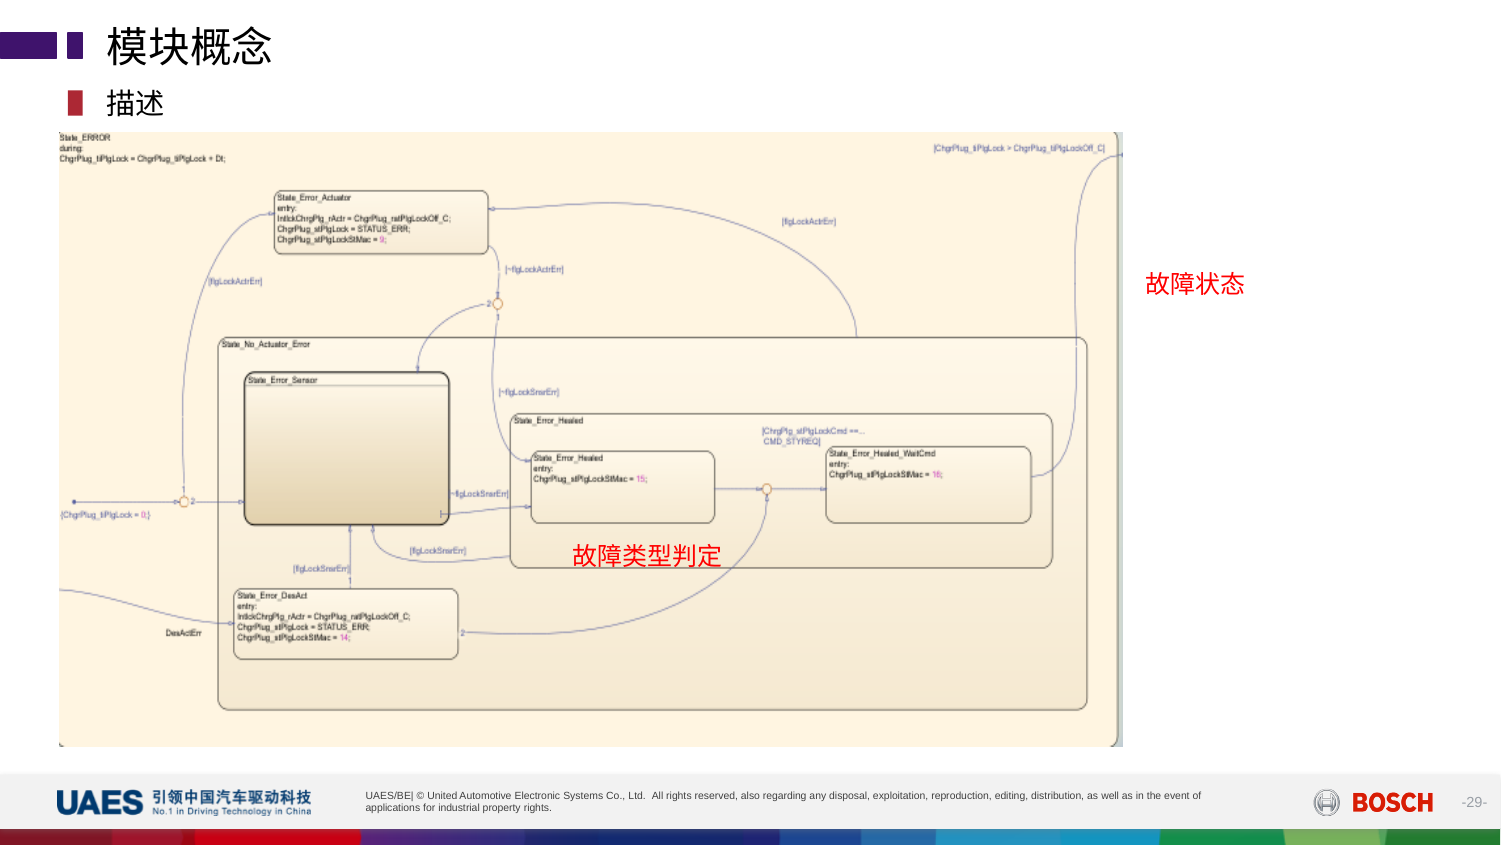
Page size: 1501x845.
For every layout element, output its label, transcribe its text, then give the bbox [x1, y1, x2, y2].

picture [0, 829, 1501, 845]
picture [58, 132, 1123, 748]
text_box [67, 85, 692, 121]
picture [57, 789, 311, 816]
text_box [0, 20, 544, 72]
text_box 故障状态 [1145, 250, 1400, 299]
